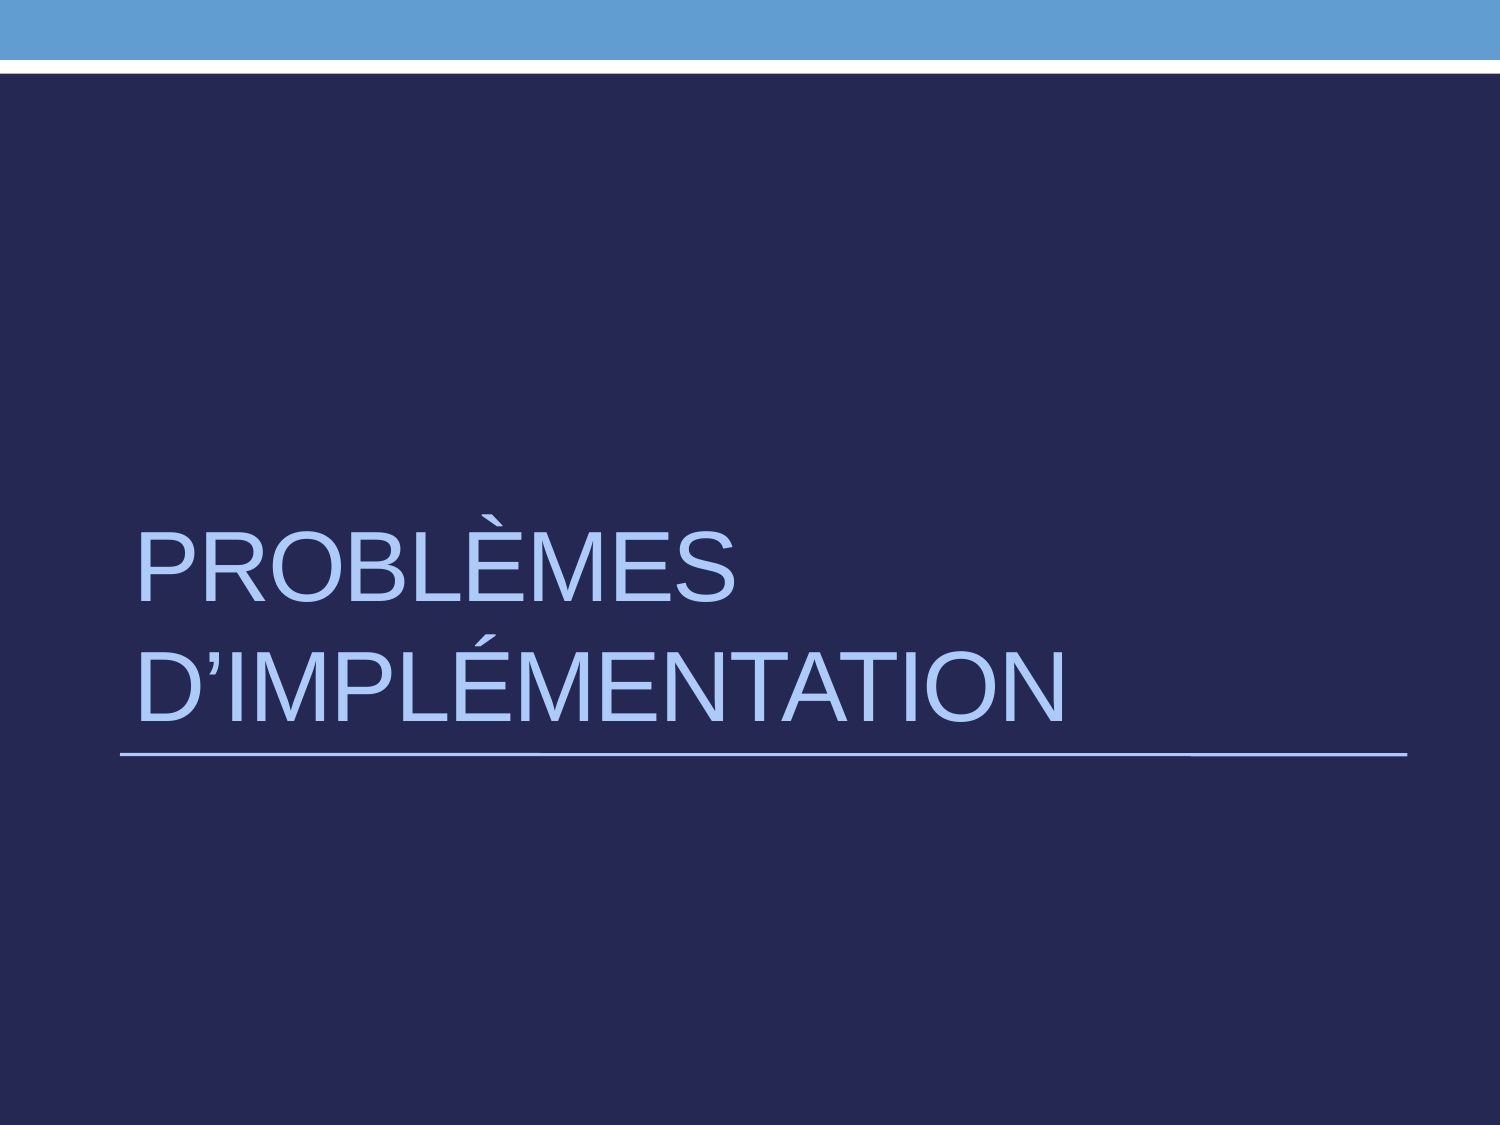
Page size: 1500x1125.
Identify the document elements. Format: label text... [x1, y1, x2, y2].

title Problèmes d’implémentation [118, 387, 1394, 749]
